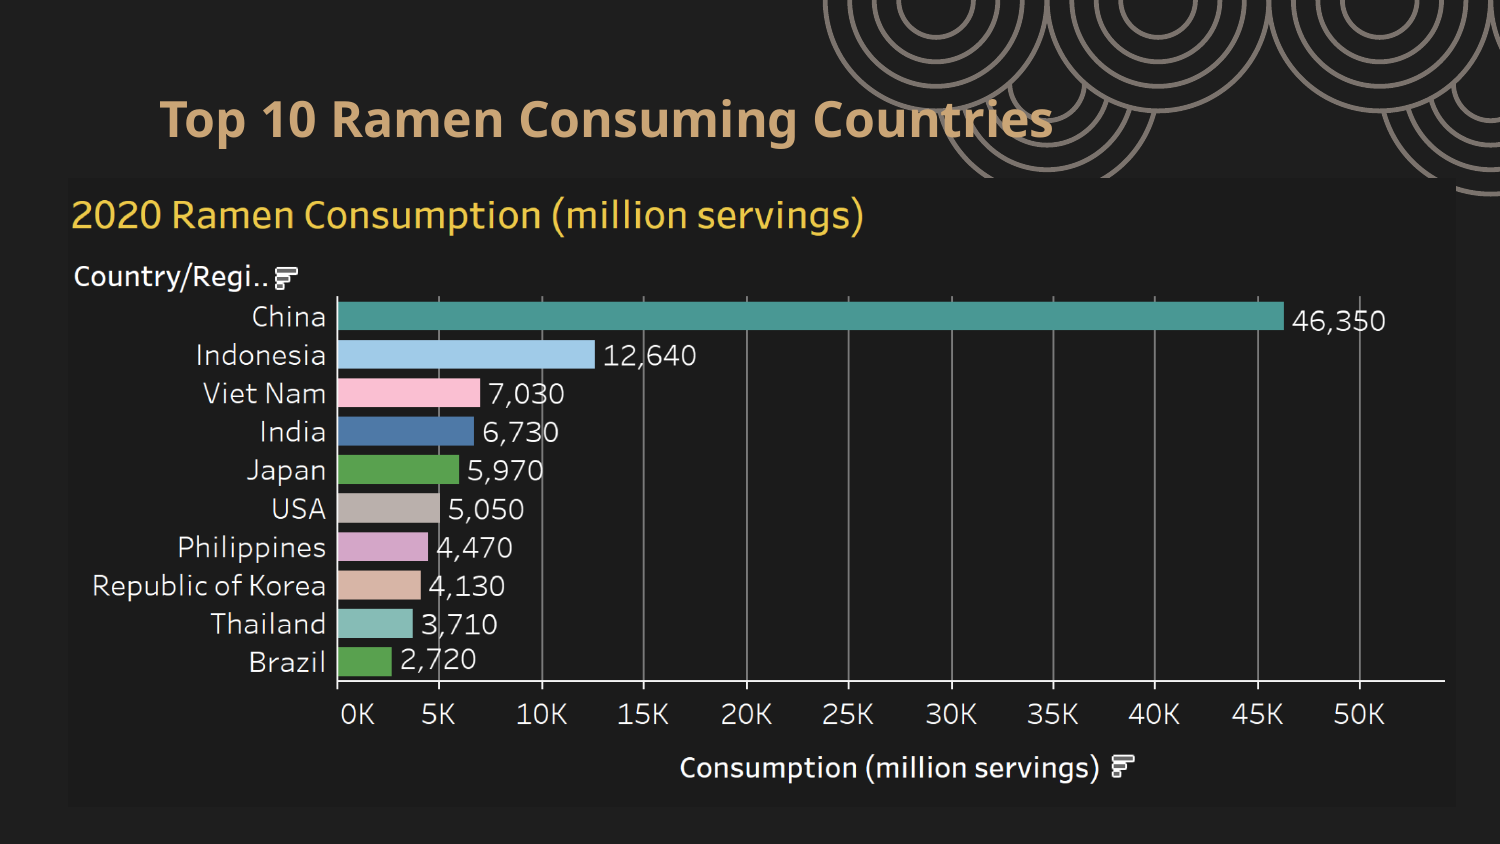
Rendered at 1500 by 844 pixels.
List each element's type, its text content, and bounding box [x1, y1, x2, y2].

picture [68, 178, 1456, 807]
title Top 10 Ramen Consuming Countries [144, 71, 1381, 166]
